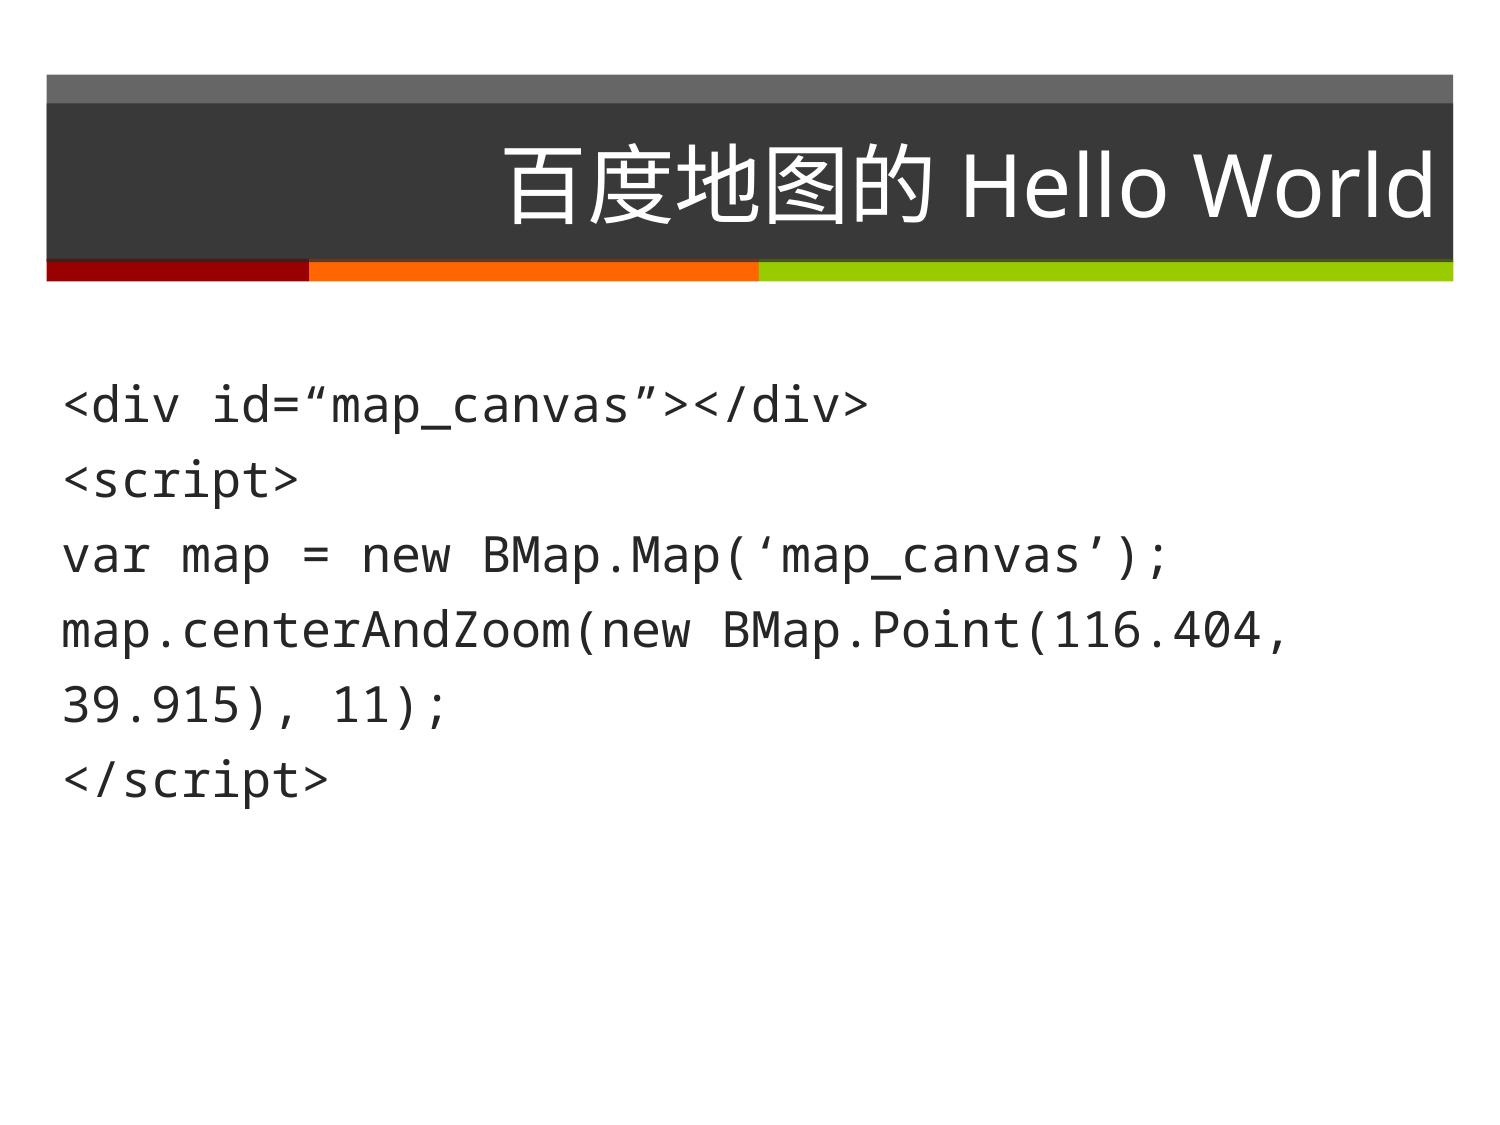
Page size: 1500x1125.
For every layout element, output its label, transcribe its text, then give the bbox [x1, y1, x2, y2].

text_box 百度地图的Hello World [46, 103, 1454, 263]
list <div id=“map_canvas”></div> <script> var map = new BMap.Map(‘map_canvas’); map.centerAndZoom(new BMap.Point(116.404, 39.915), 11); </script> [46, 350, 1454, 1094]
